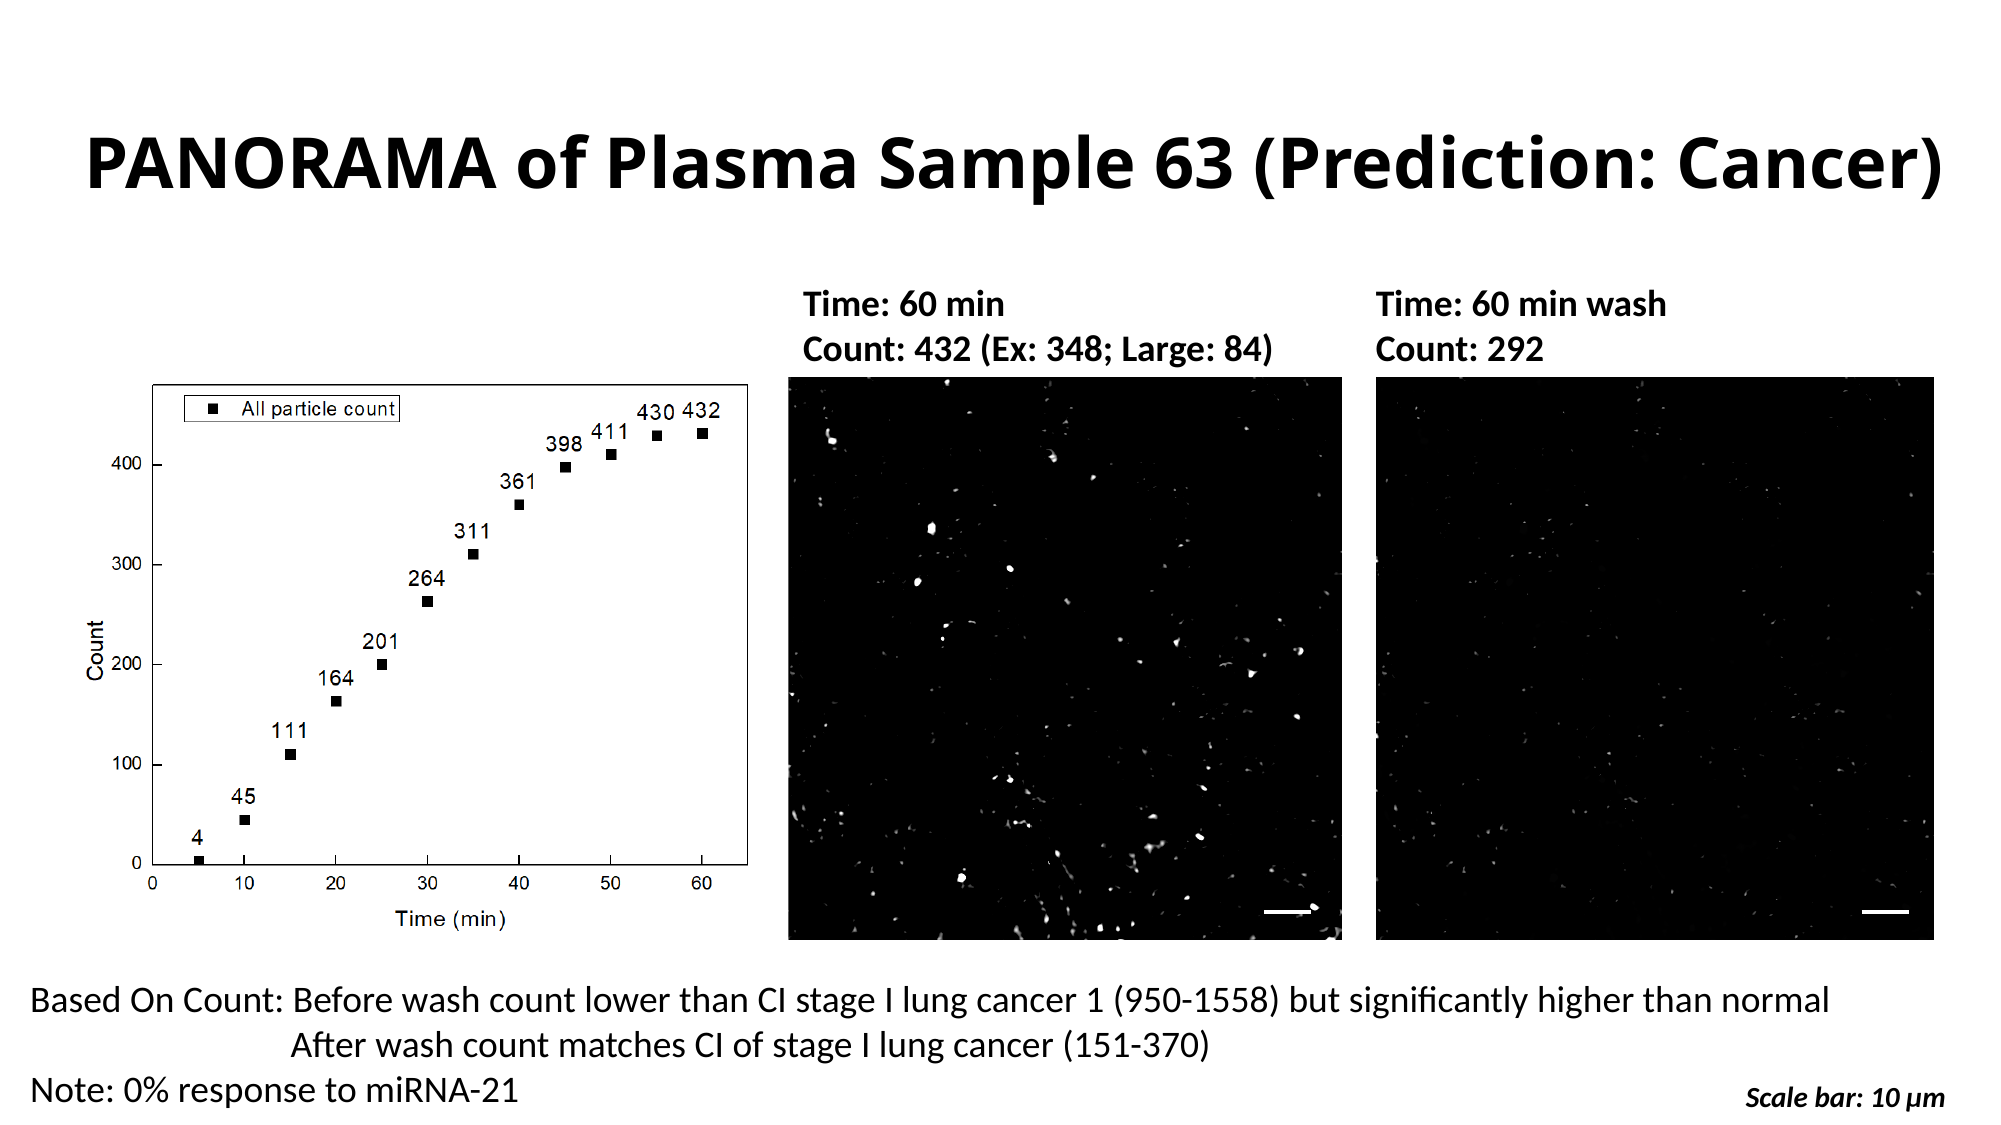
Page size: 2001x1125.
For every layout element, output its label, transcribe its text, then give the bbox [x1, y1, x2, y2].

text_box Based On Count: Before wash count lower than CI stage I lung cancer 1 (950-1558) but significantly higher than normal After wash count matches CI of stage I lung cancer (151-370) Note: 0% response to miRNA-21 [15, 967, 1895, 1125]
text_box Time: 60 min wash Count: 292 [1361, 271, 1862, 467]
text_box Scale bar: 10 µm [1895, 1070, 2000, 1121]
picture [66, 377, 1342, 940]
picture [1376, 377, 1934, 940]
text_box PANORAMA of Plasma Sample 63 (Prediction: Cancer) [70, 82, 2000, 249]
text_box Time: 60 min Count: 432 (Ex: 348; Large: 84) [788, 271, 1361, 377]
